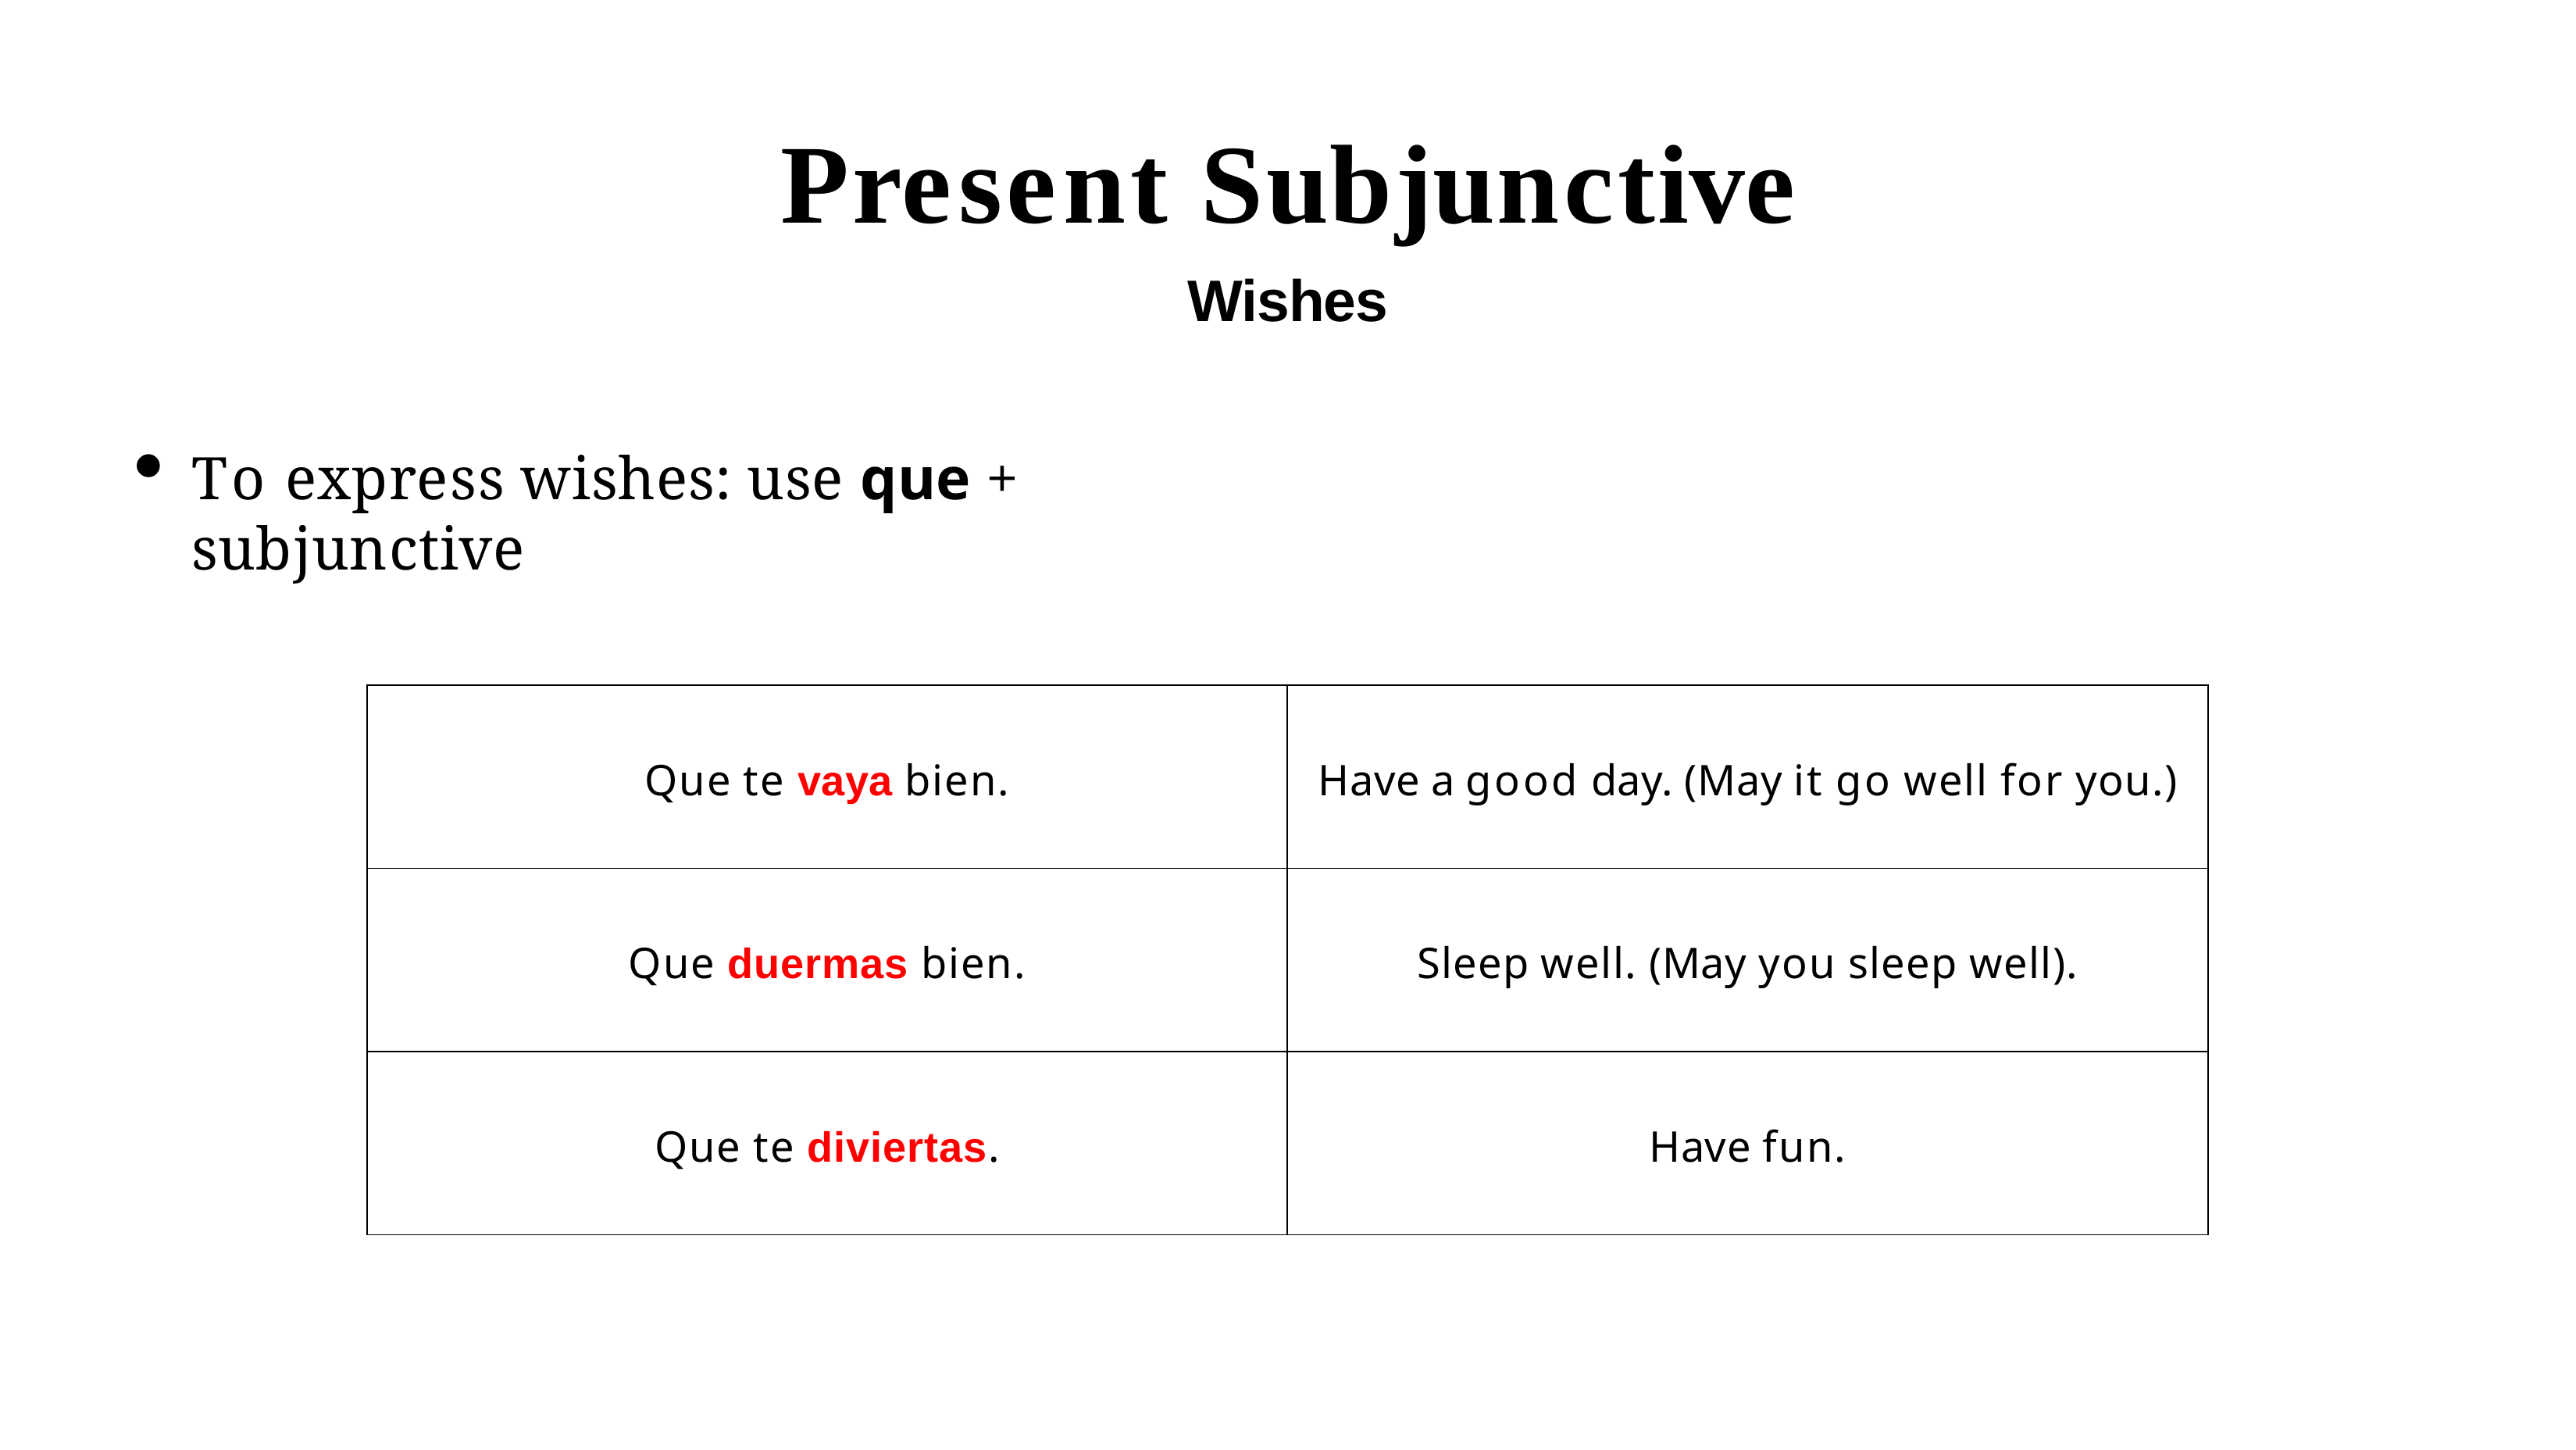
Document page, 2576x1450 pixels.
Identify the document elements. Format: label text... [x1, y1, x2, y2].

table_cell Que duermas bien. [368, 869, 1286, 1051]
table_header Que te vaya bien. [368, 686, 1286, 868]
table_cell Sleep well. (May you sleep well). [1288, 869, 2207, 1051]
title Present Subjunctive Wishes [695, 75, 1881, 353]
text_box To express wishes: use que + subjunctive [132, 438, 1282, 582]
table_cell Have fun. [1288, 1052, 2207, 1234]
table_cell Que te diviertas. [368, 1052, 1286, 1234]
table_header Have a good day. (May it go well for you.) [1288, 686, 2207, 868]
